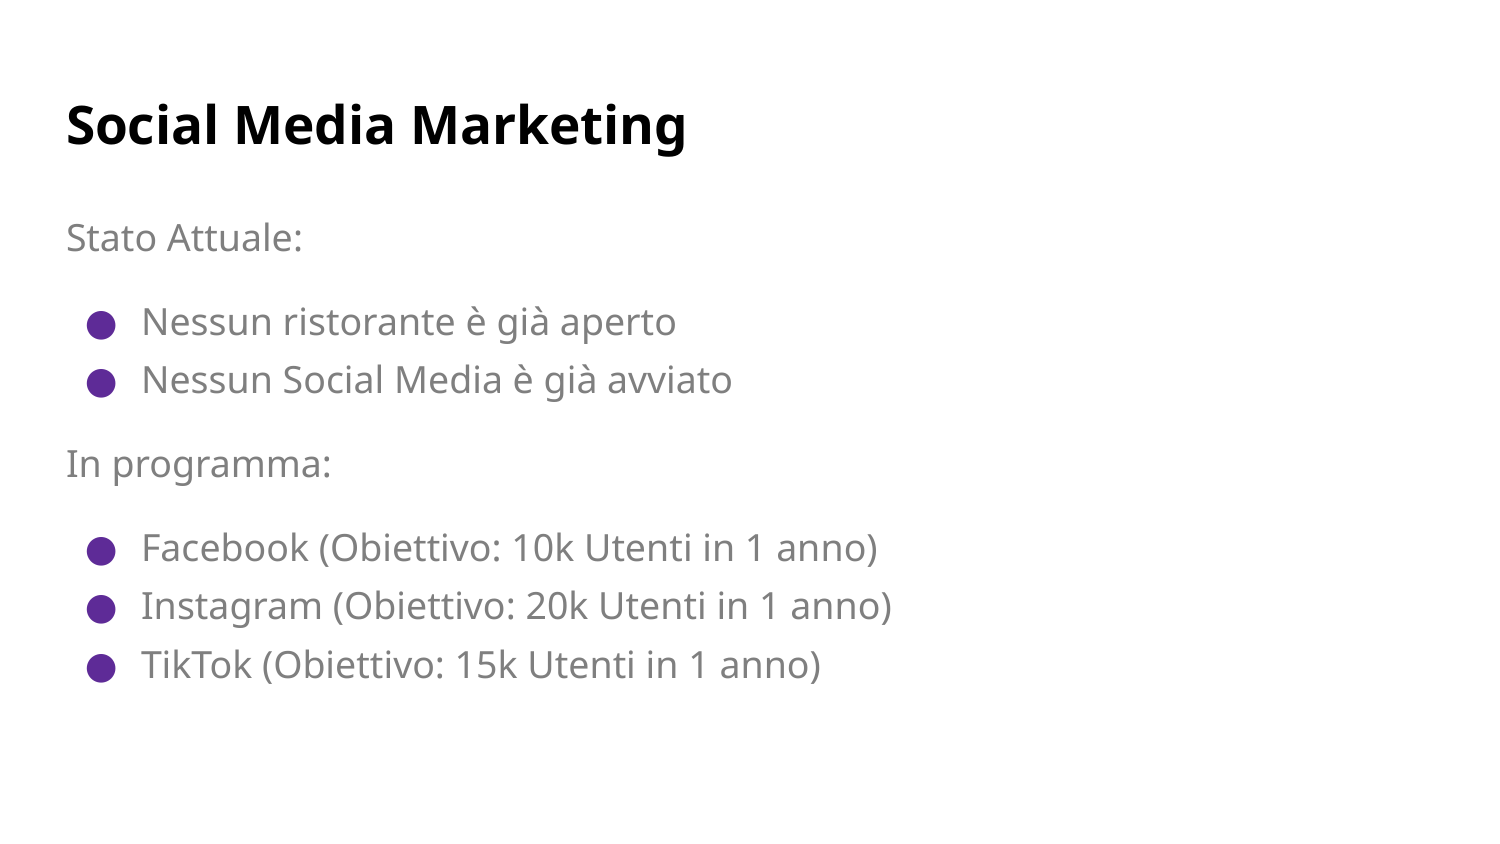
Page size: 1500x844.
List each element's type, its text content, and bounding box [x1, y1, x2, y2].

title Social Media Marketing [51, 72, 1449, 176]
list Stato Attuale: Nessun ristorante è già aperto Nessun Social Media è già avviato In programma: Facebook (Obiettivo: 10k Utenti in 1 anno) Instagram (Obiettivo: 20k Utenti in 1 anno) TikTok (Obiettivo: 15k Utenti in 1 anno) [51, 189, 1449, 750]
